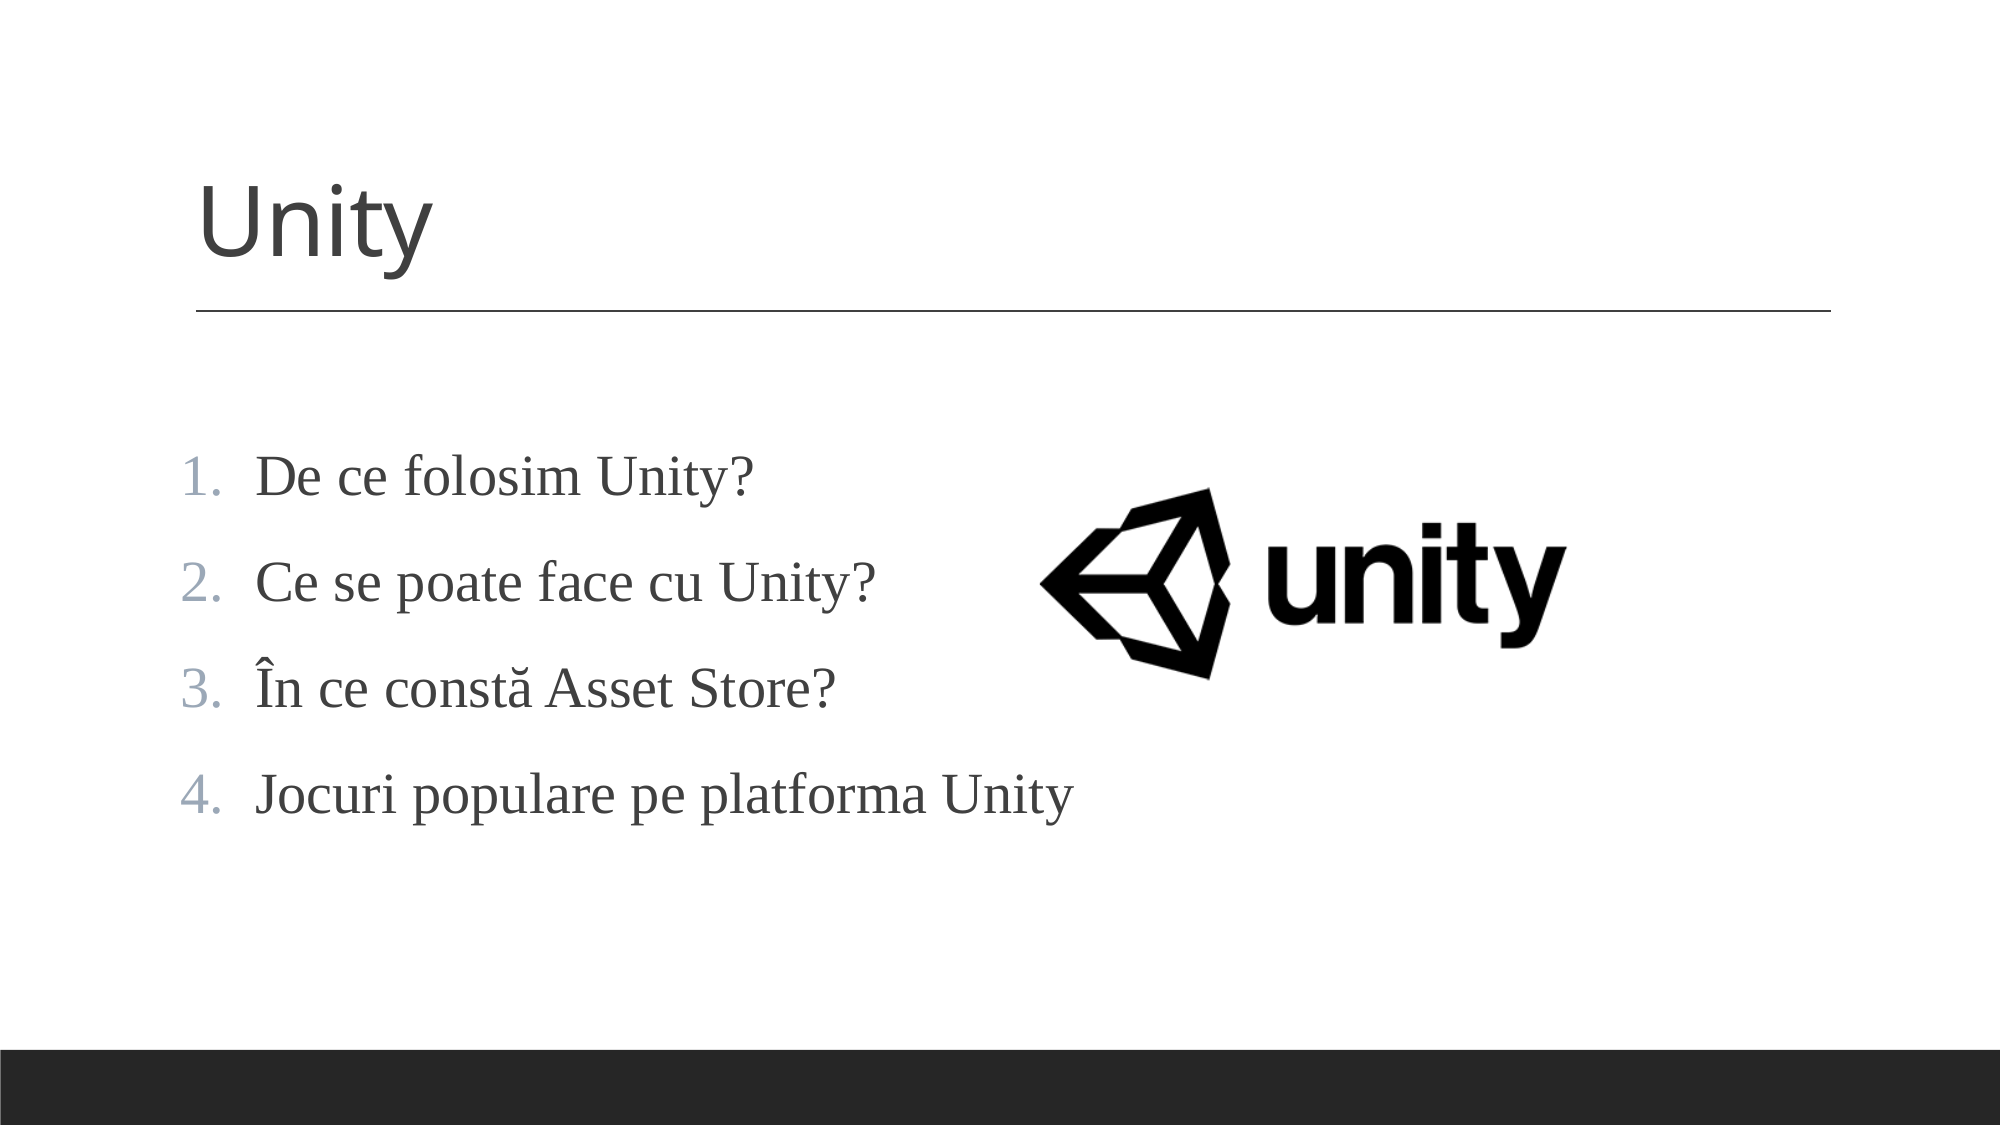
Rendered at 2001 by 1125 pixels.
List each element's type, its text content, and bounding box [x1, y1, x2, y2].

title Unity [180, 47, 1830, 285]
list De ce folosim Unity? Ce se poate face cu Unity? În ce constă Asset Store? Jocuri populare pe platforma Unity [180, 345, 1830, 963]
picture [855, 328, 1751, 841]
